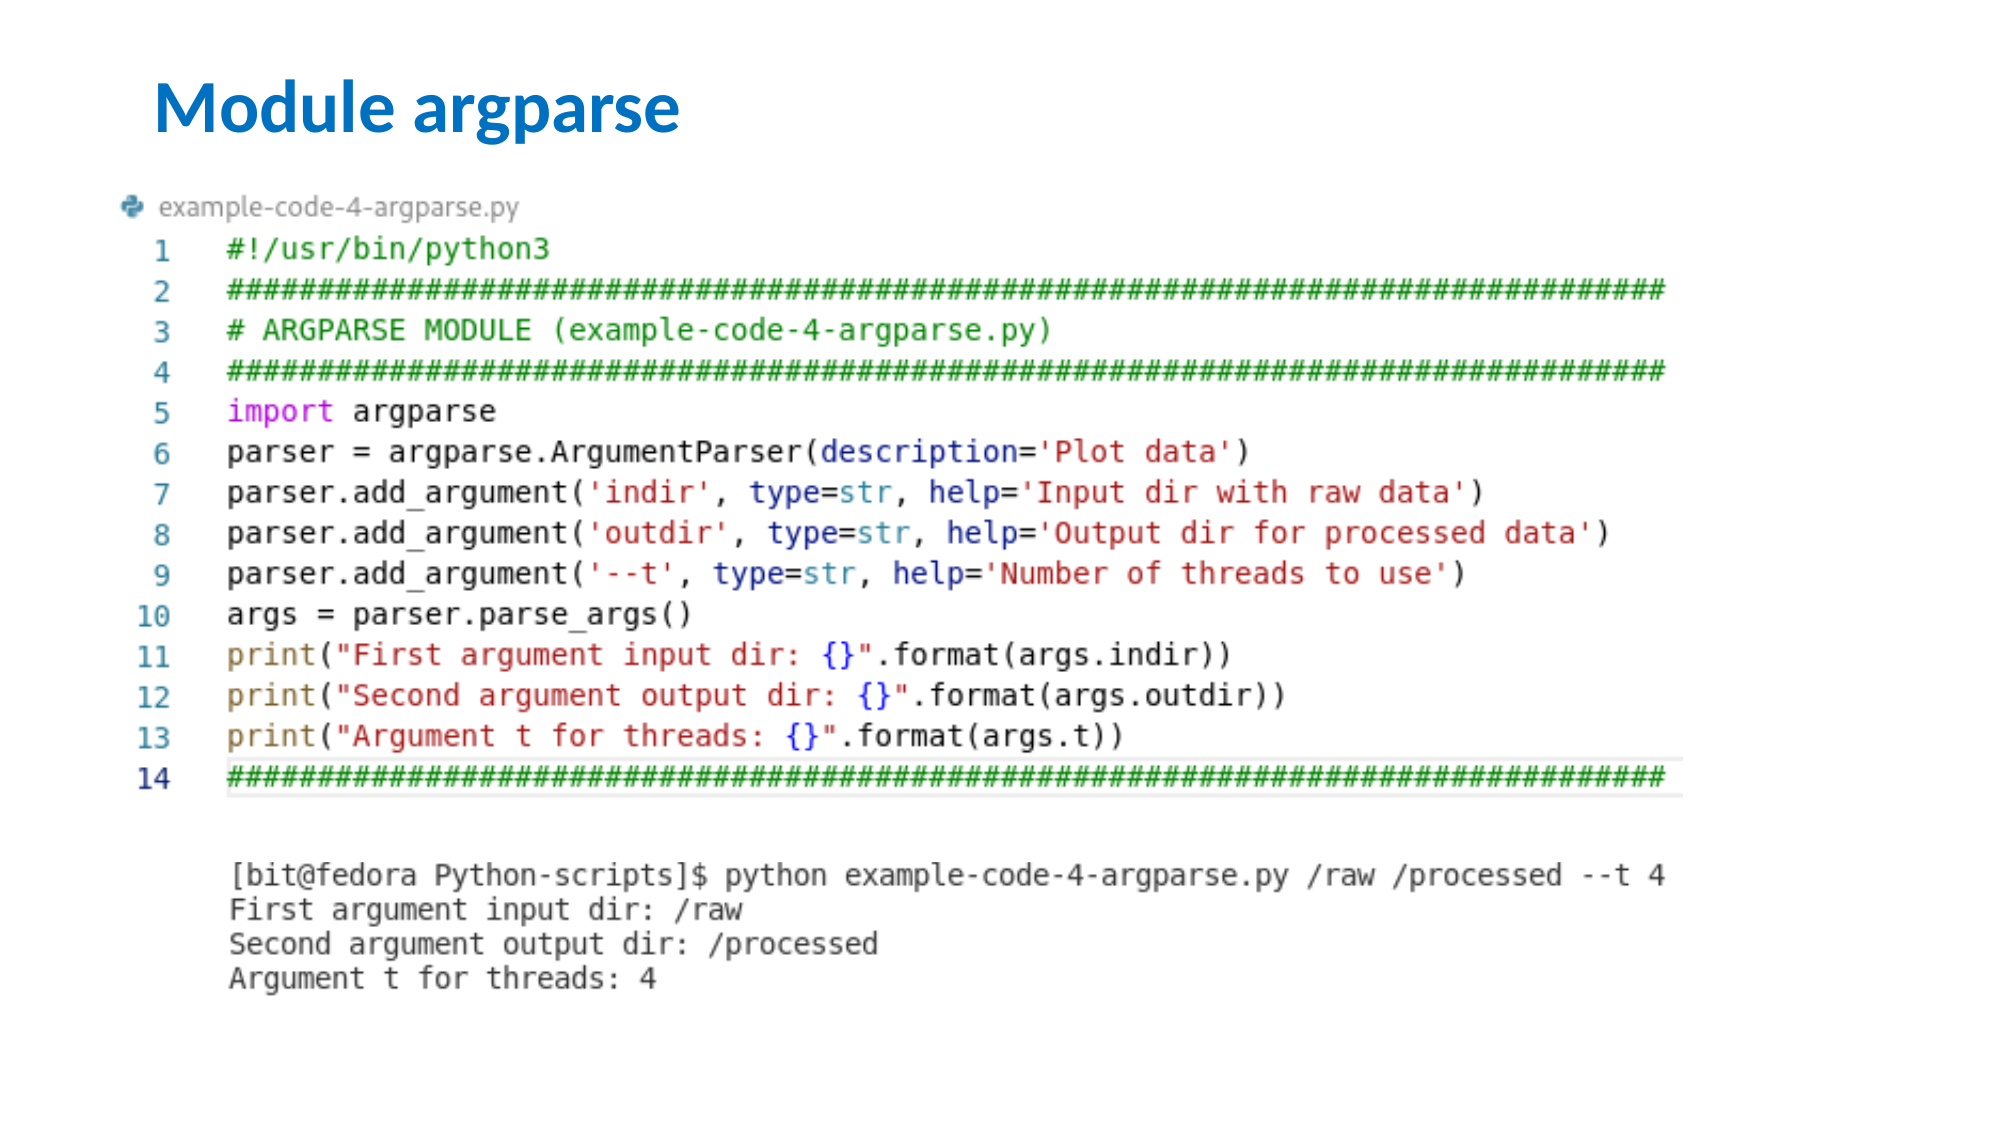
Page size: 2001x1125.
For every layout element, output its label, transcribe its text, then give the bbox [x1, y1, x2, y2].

title Module argparse [138, 0, 1864, 218]
picture [112, 187, 1683, 813]
picture [224, 862, 1674, 1000]
